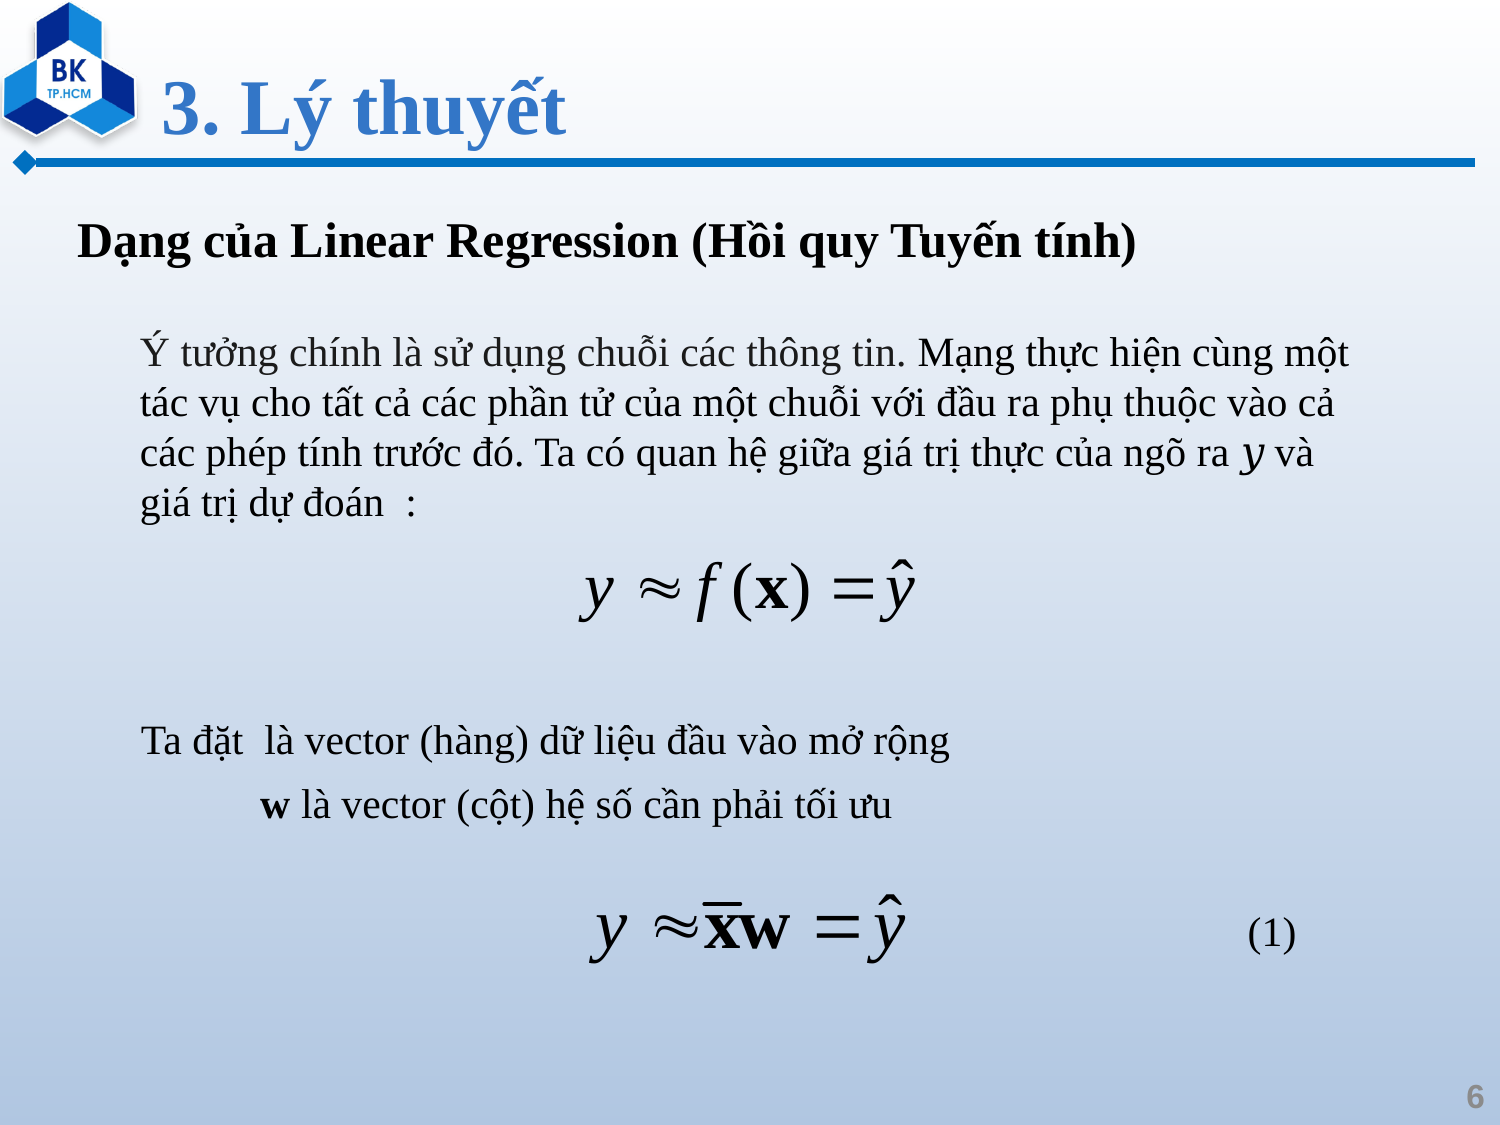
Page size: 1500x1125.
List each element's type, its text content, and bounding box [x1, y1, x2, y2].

text_box (1) [1233, 897, 1383, 963]
text_box w là vector (cột) hệ số cần phải tối ưu [245, 769, 919, 834]
picture [0, 0, 138, 138]
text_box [577, 882, 923, 979]
text_box Dạng của Linear Regression (Hồi quy Tuyến tính) [62, 199, 1438, 275]
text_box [568, 548, 932, 637]
slide_number 6 [1149, 1065, 1500, 1125]
title 3. Lý thuyết [146, 47, 1500, 159]
